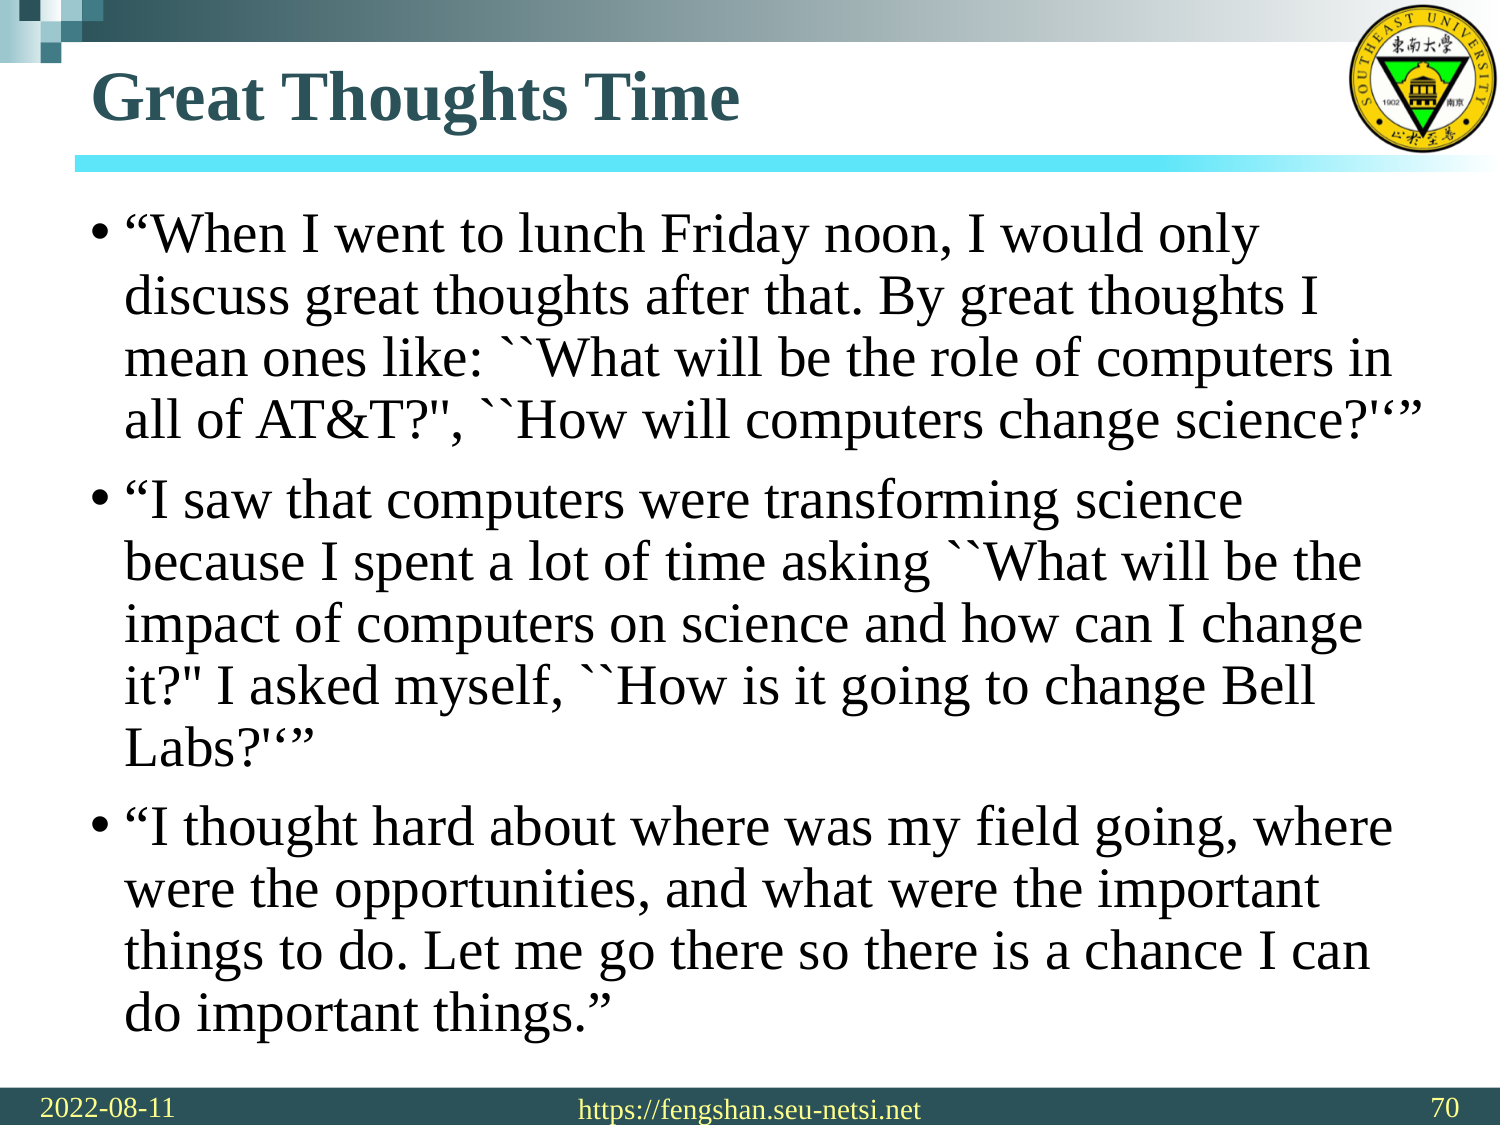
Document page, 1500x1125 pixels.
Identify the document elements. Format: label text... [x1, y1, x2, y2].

picture [1348, 3, 1498, 154]
list “When I went to lunch Friday noon, I would only discuss great thoughts after that. By great thoughts I mean ones like: ``What will be the role of computers in all of AT&T?'', ``How will computers change science?'‘” “I saw that computers were transforming science because I spent a lot of time asking ``What will be the impact of computers on science and how can I change it?'' I asked myself, ``How is it going to change Bell Labs?'‘” “I thought hard about where was my field going, where were the opportunities, and what were the important things to do. Let me go there so there is a chance I can do important things.” [75, 196, 1450, 1075]
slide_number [24, 1087, 375, 1125]
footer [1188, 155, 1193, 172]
title Great Thoughts Time [75, 46, 1383, 149]
slide_number 70 [1125, 1087, 1475, 1125]
footer https://fengshan.seu-netsi.net [460, 1088, 1040, 1125]
slide_number 55 [1155, 155, 1161, 172]
